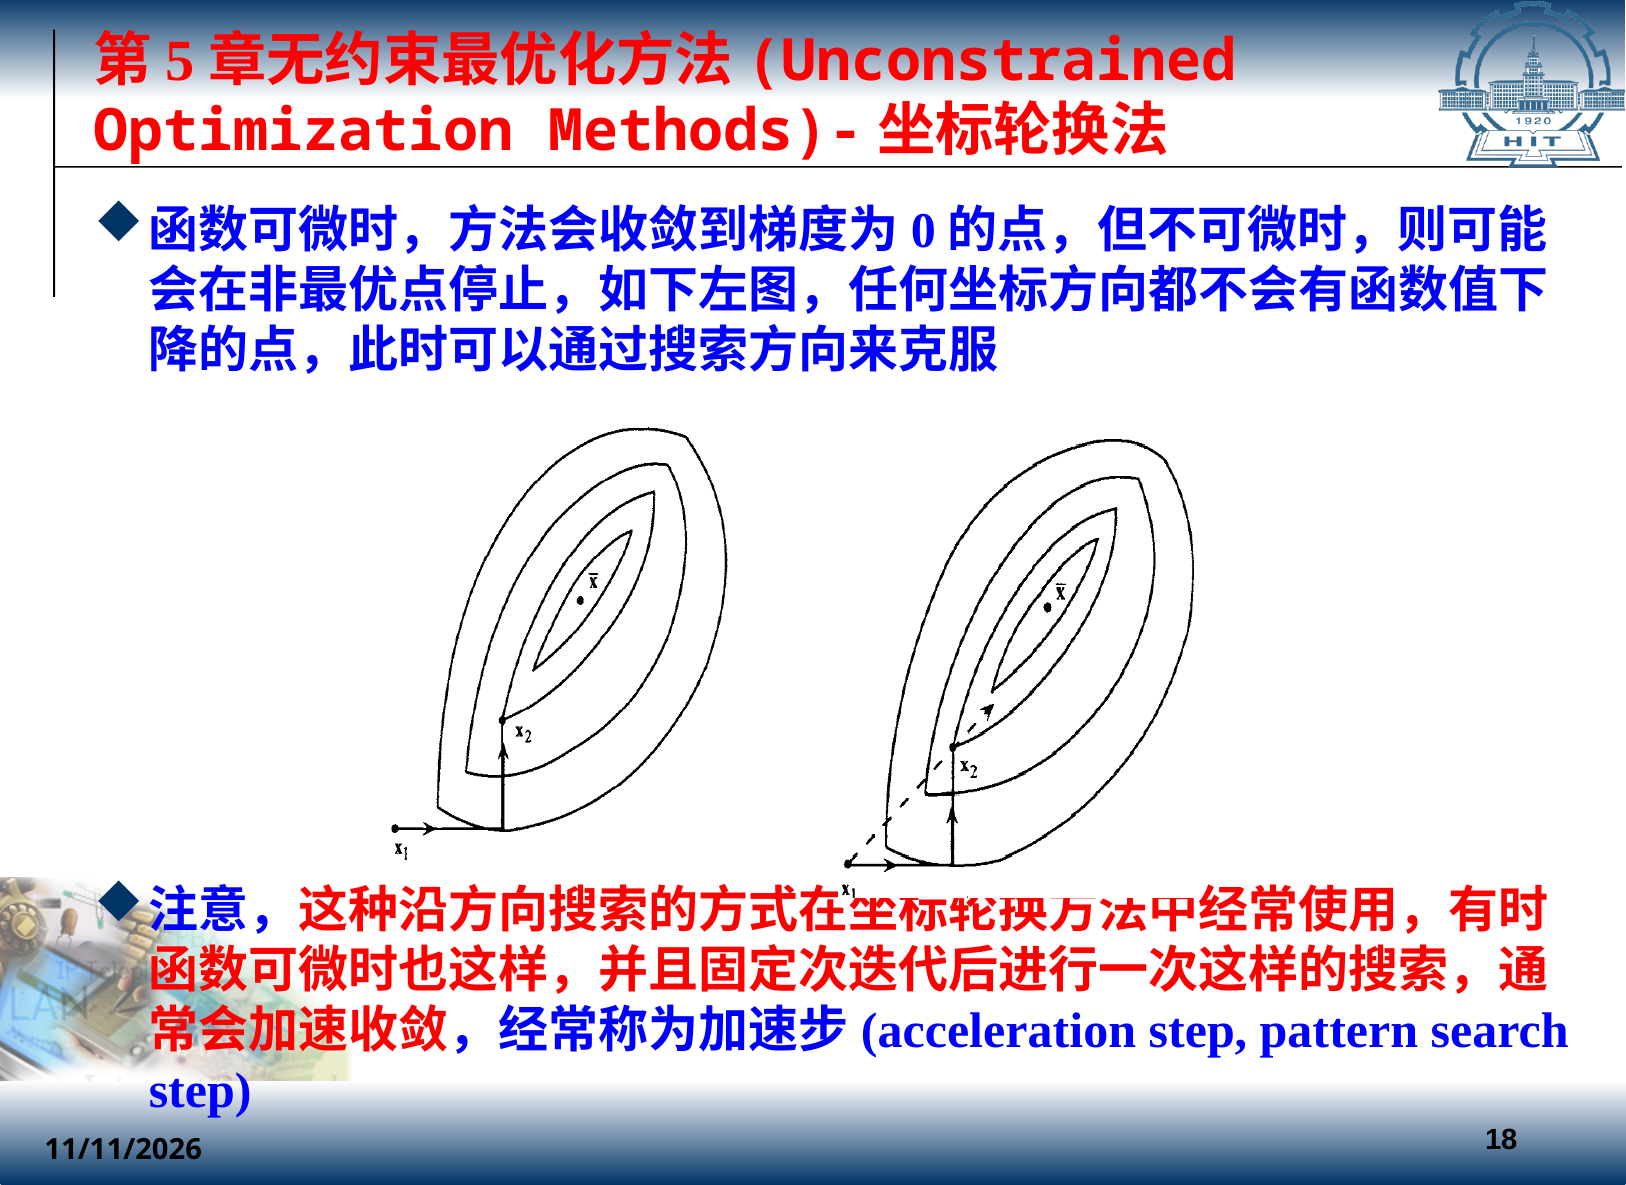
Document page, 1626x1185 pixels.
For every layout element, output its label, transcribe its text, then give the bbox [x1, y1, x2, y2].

title 第5章无约束最优化方法(Unconstrained Optimization Methods)-坐标轮换法 [78, 29, 1498, 155]
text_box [374, 403, 1202, 899]
picture [0, 877, 352, 1120]
picture [1438, 1, 1626, 167]
